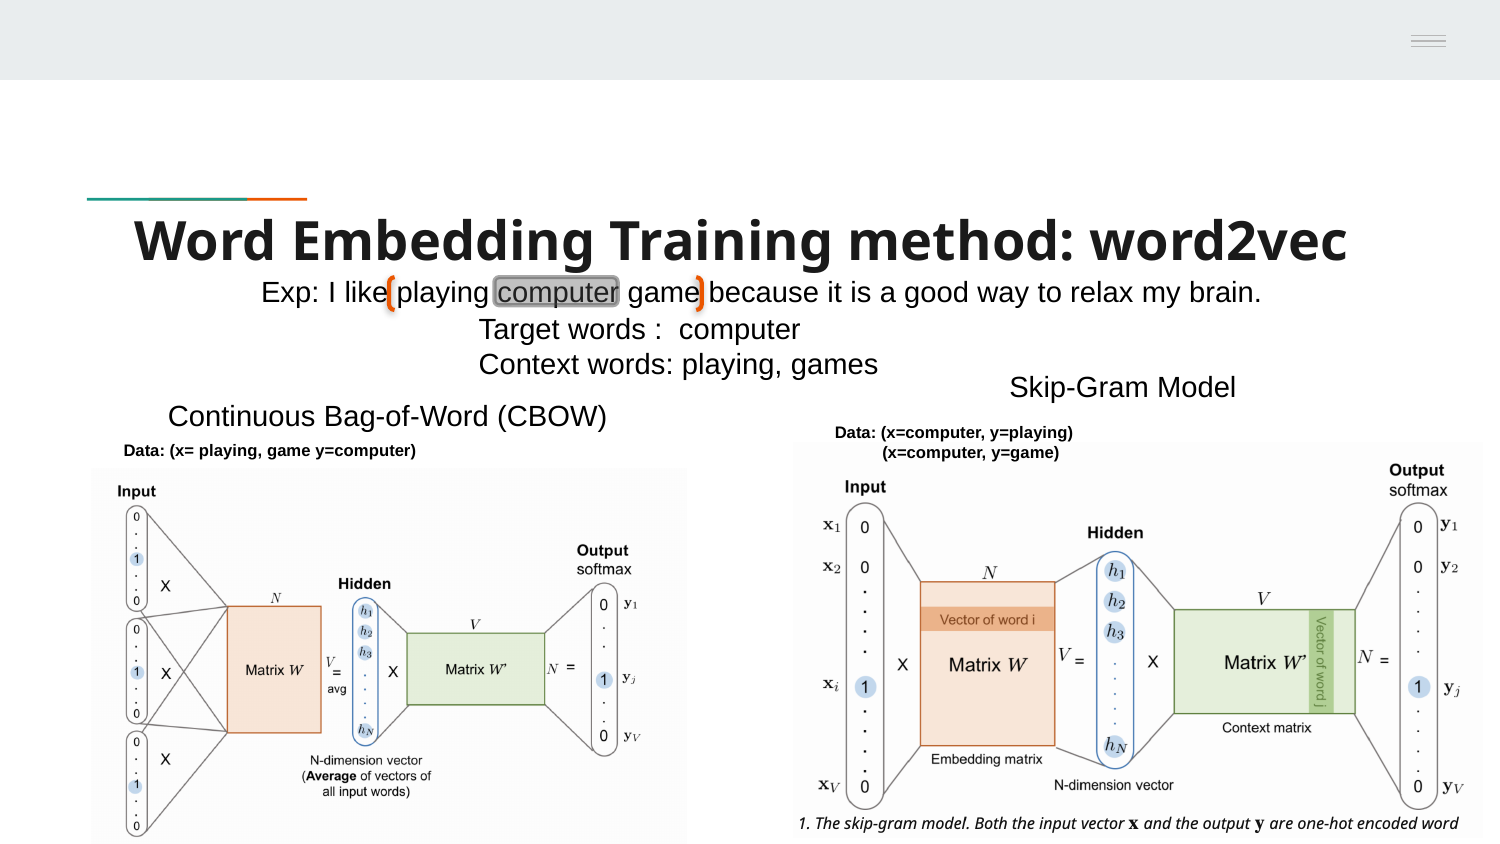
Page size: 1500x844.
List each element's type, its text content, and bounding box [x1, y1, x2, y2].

picture [91, 467, 688, 844]
text_box Data: (x= playing, game y=computer) [108, 432, 483, 466]
text_box Target words : computer Context words: playing, games [463, 302, 949, 423]
text_box Exp: I like playing computer game because it is a good way to relax my brain. [246, 265, 1340, 316]
title Word Embedding Training method: word2vec [119, 191, 1440, 275]
picture [793, 442, 1483, 838]
text_box Skip-Gram Model [994, 360, 1306, 411]
text_box Data: (x=computer, y=playing) (x=computer, y=game) [820, 414, 1117, 440]
text_box [386, 275, 704, 313]
text_box Continuous Bag-of-Word (CBOW) [153, 389, 674, 440]
